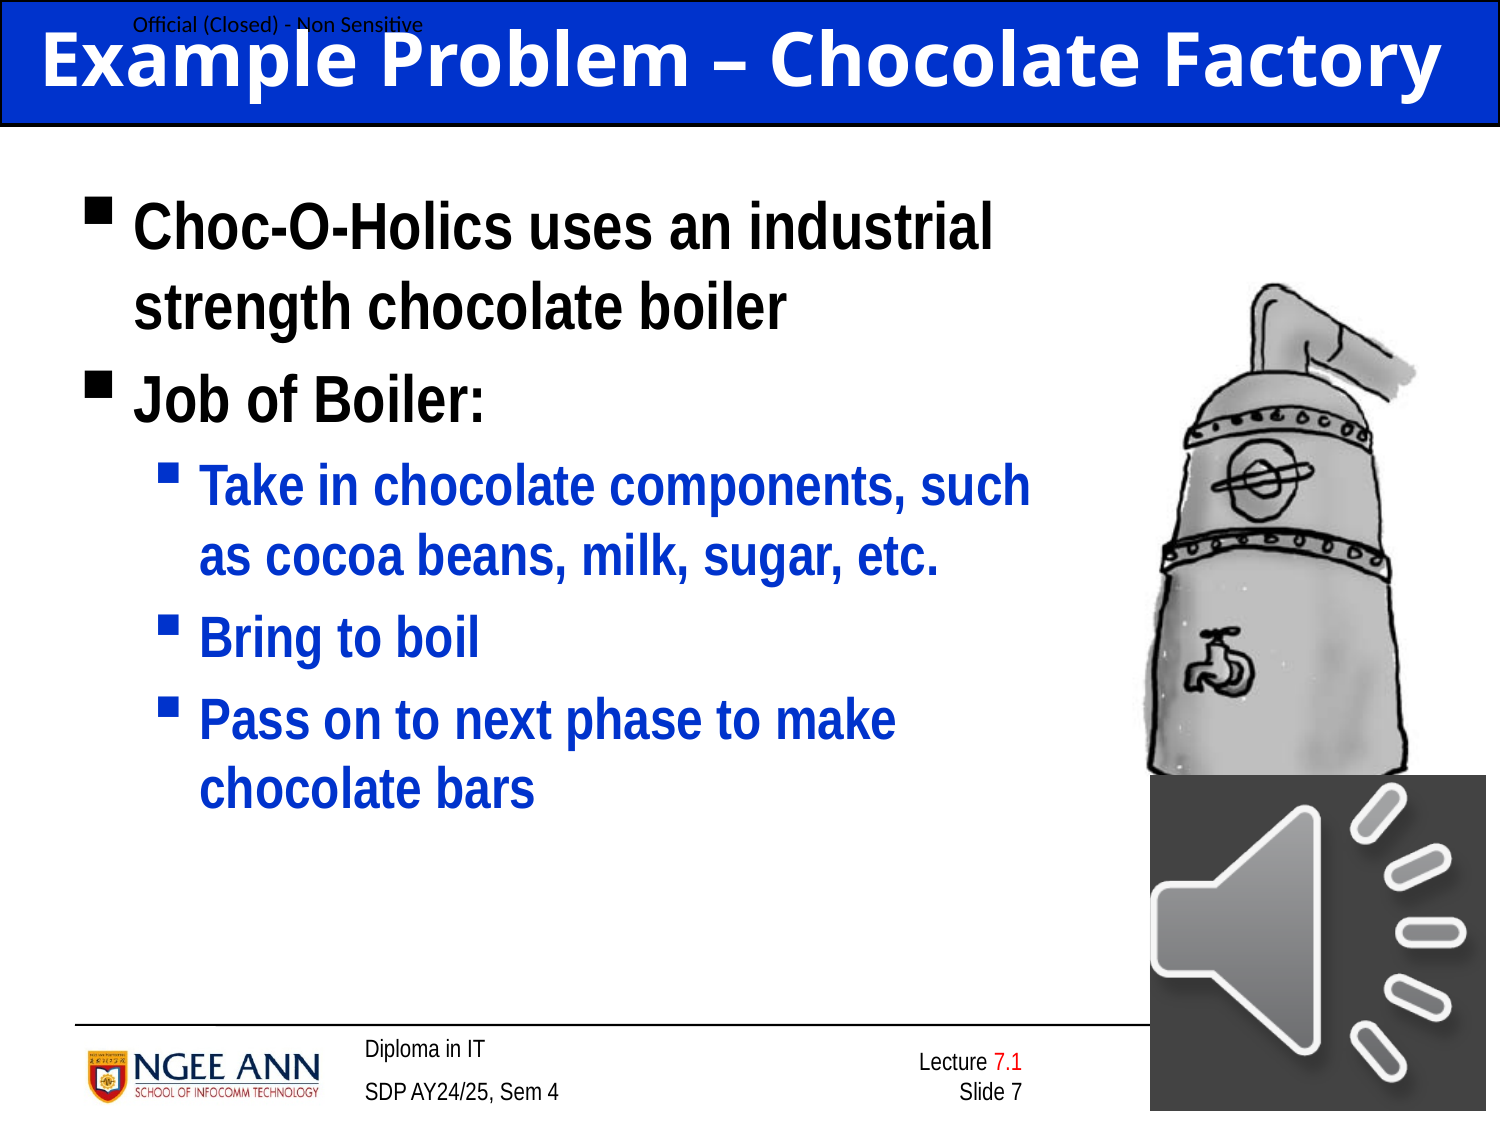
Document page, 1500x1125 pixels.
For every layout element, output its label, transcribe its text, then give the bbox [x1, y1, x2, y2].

slide_number Lecture 7.1 Slide 7 [724, 1049, 1038, 1113]
picture [1099, 262, 1487, 1112]
title Example Problem – Chocolate Factory [23, 0, 1500, 115]
picture [62, 1028, 344, 1125]
list Choc-O-Holics uses an industrial strength chocolate boiler Job of Boiler: Take in chocolate components, such as cocoa beans, milk, sugar, etc. Bring to boil Pass on to next phase to make chocolate bars [62, 174, 1100, 1025]
